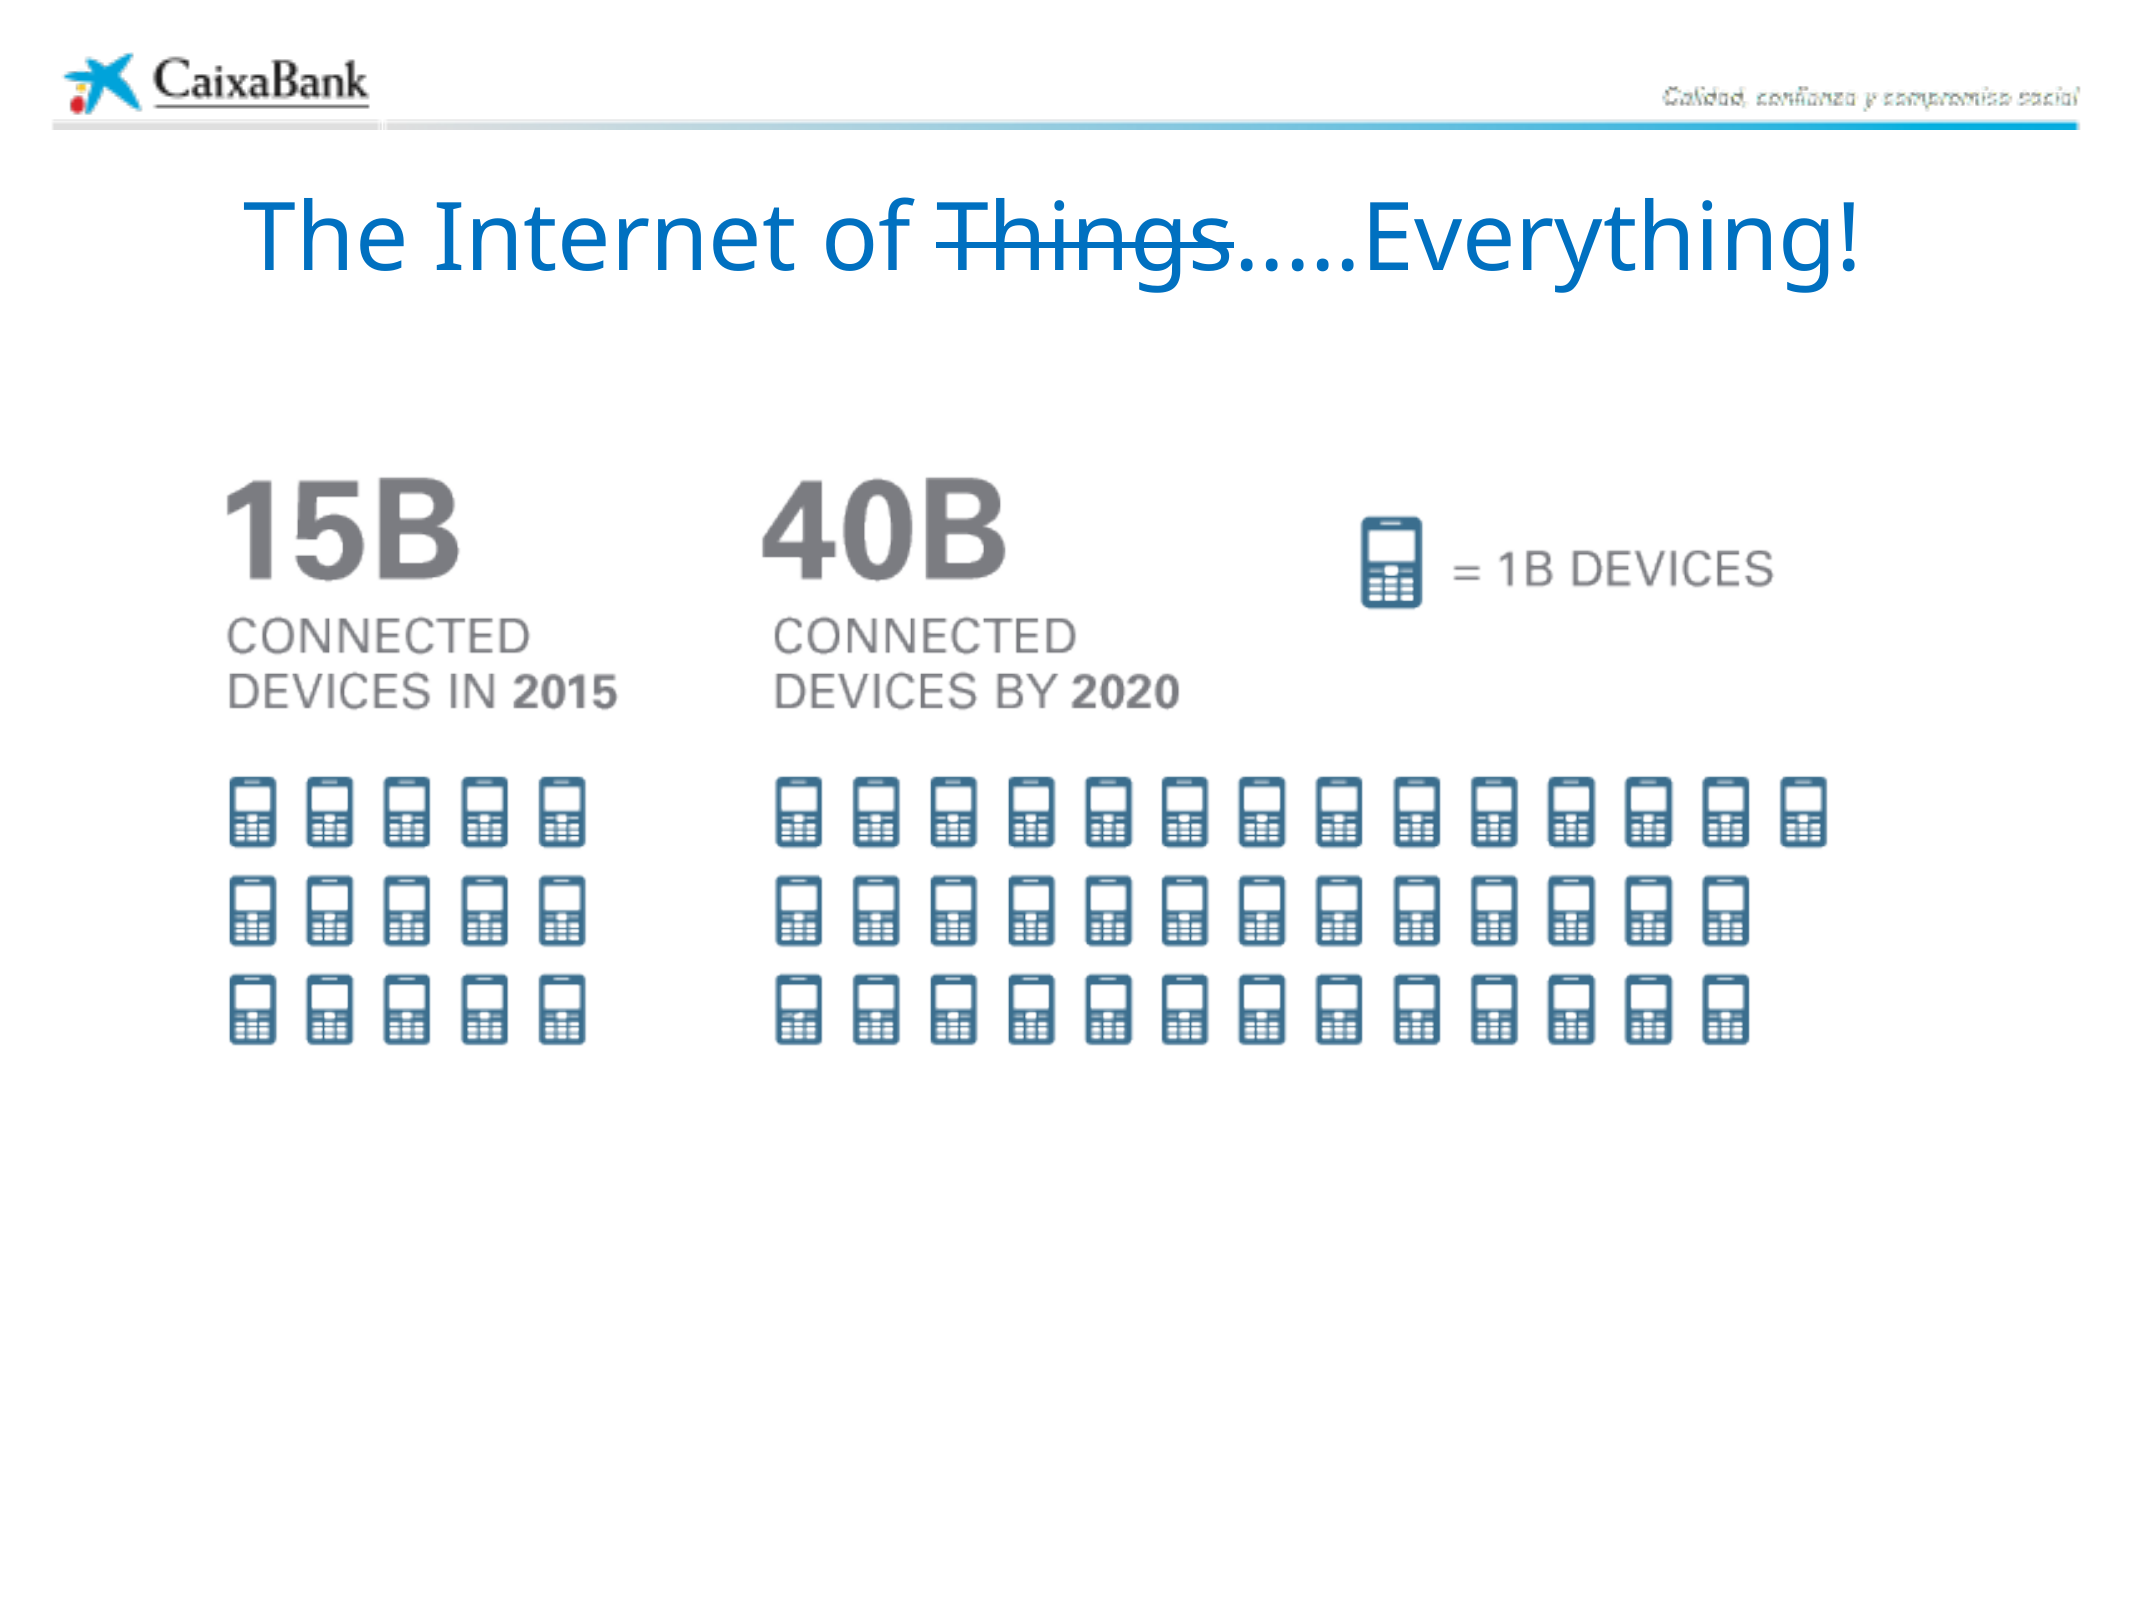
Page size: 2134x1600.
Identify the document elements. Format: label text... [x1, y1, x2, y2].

picture [50, 52, 2102, 130]
text_box The Internet of Things.....Everything! [62, 192, 2045, 273]
picture [132, 415, 1891, 1094]
